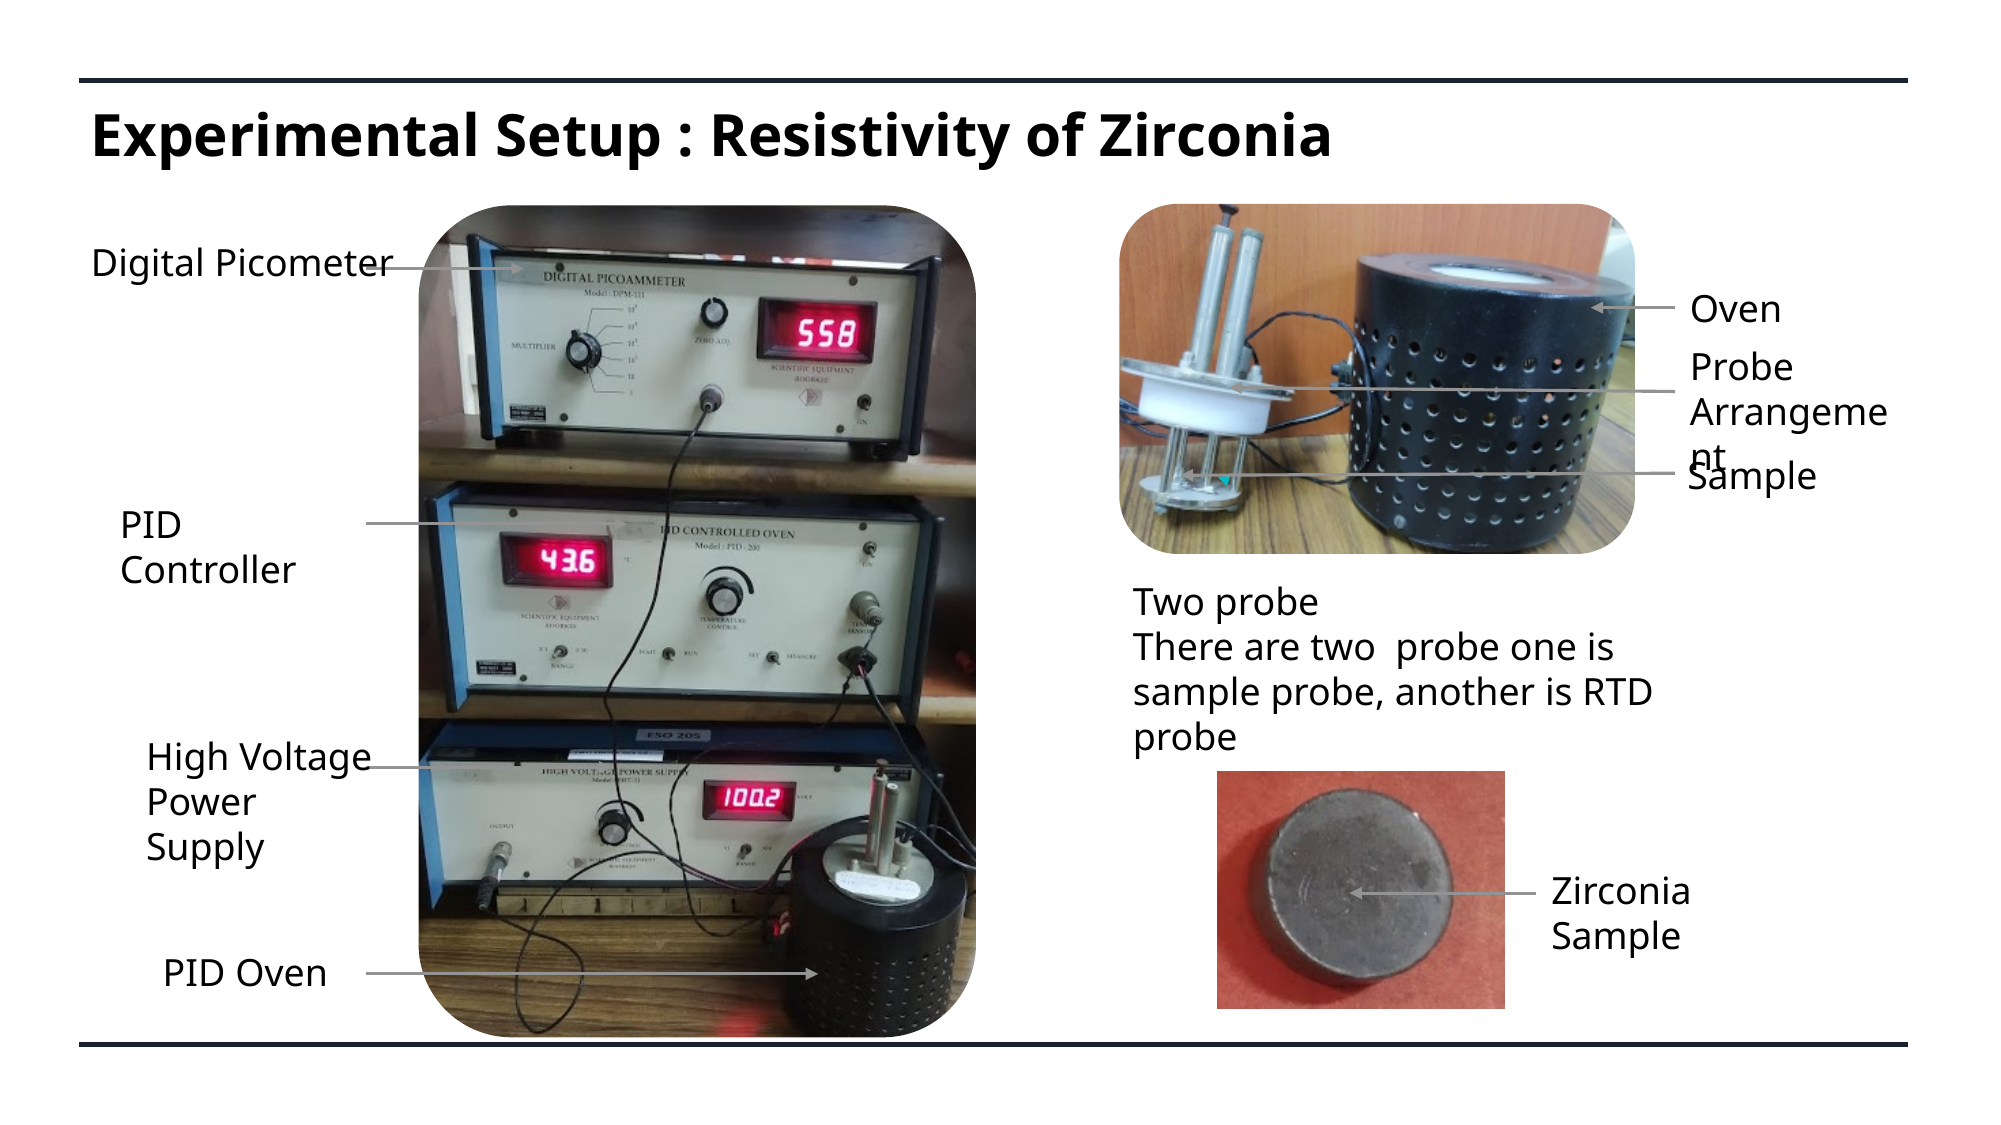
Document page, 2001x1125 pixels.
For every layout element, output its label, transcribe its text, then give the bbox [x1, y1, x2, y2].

text_box Digital Picometer [76, 231, 418, 291]
text_box Oven [1675, 277, 1955, 338]
text_box PID Oven [147, 941, 348, 1002]
text_box Zirconia Sample [1536, 859, 1824, 965]
text_box PID Controller [105, 493, 367, 599]
picture [1217, 771, 1505, 1009]
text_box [1229, 387, 1676, 392]
picture [418, 205, 976, 1038]
text_box Probe Arrangement [1675, 335, 1908, 486]
picture [1119, 203, 1635, 554]
text_box Sample [1672, 445, 1866, 505]
text_box Two probe There are two probe one is sample probe, another is RTD probe [1118, 570, 1691, 766]
text_box Experimental Setup : Resistivity of Zirconia [76, 90, 1730, 176]
text_box High Voltage Power Supply [131, 725, 393, 876]
